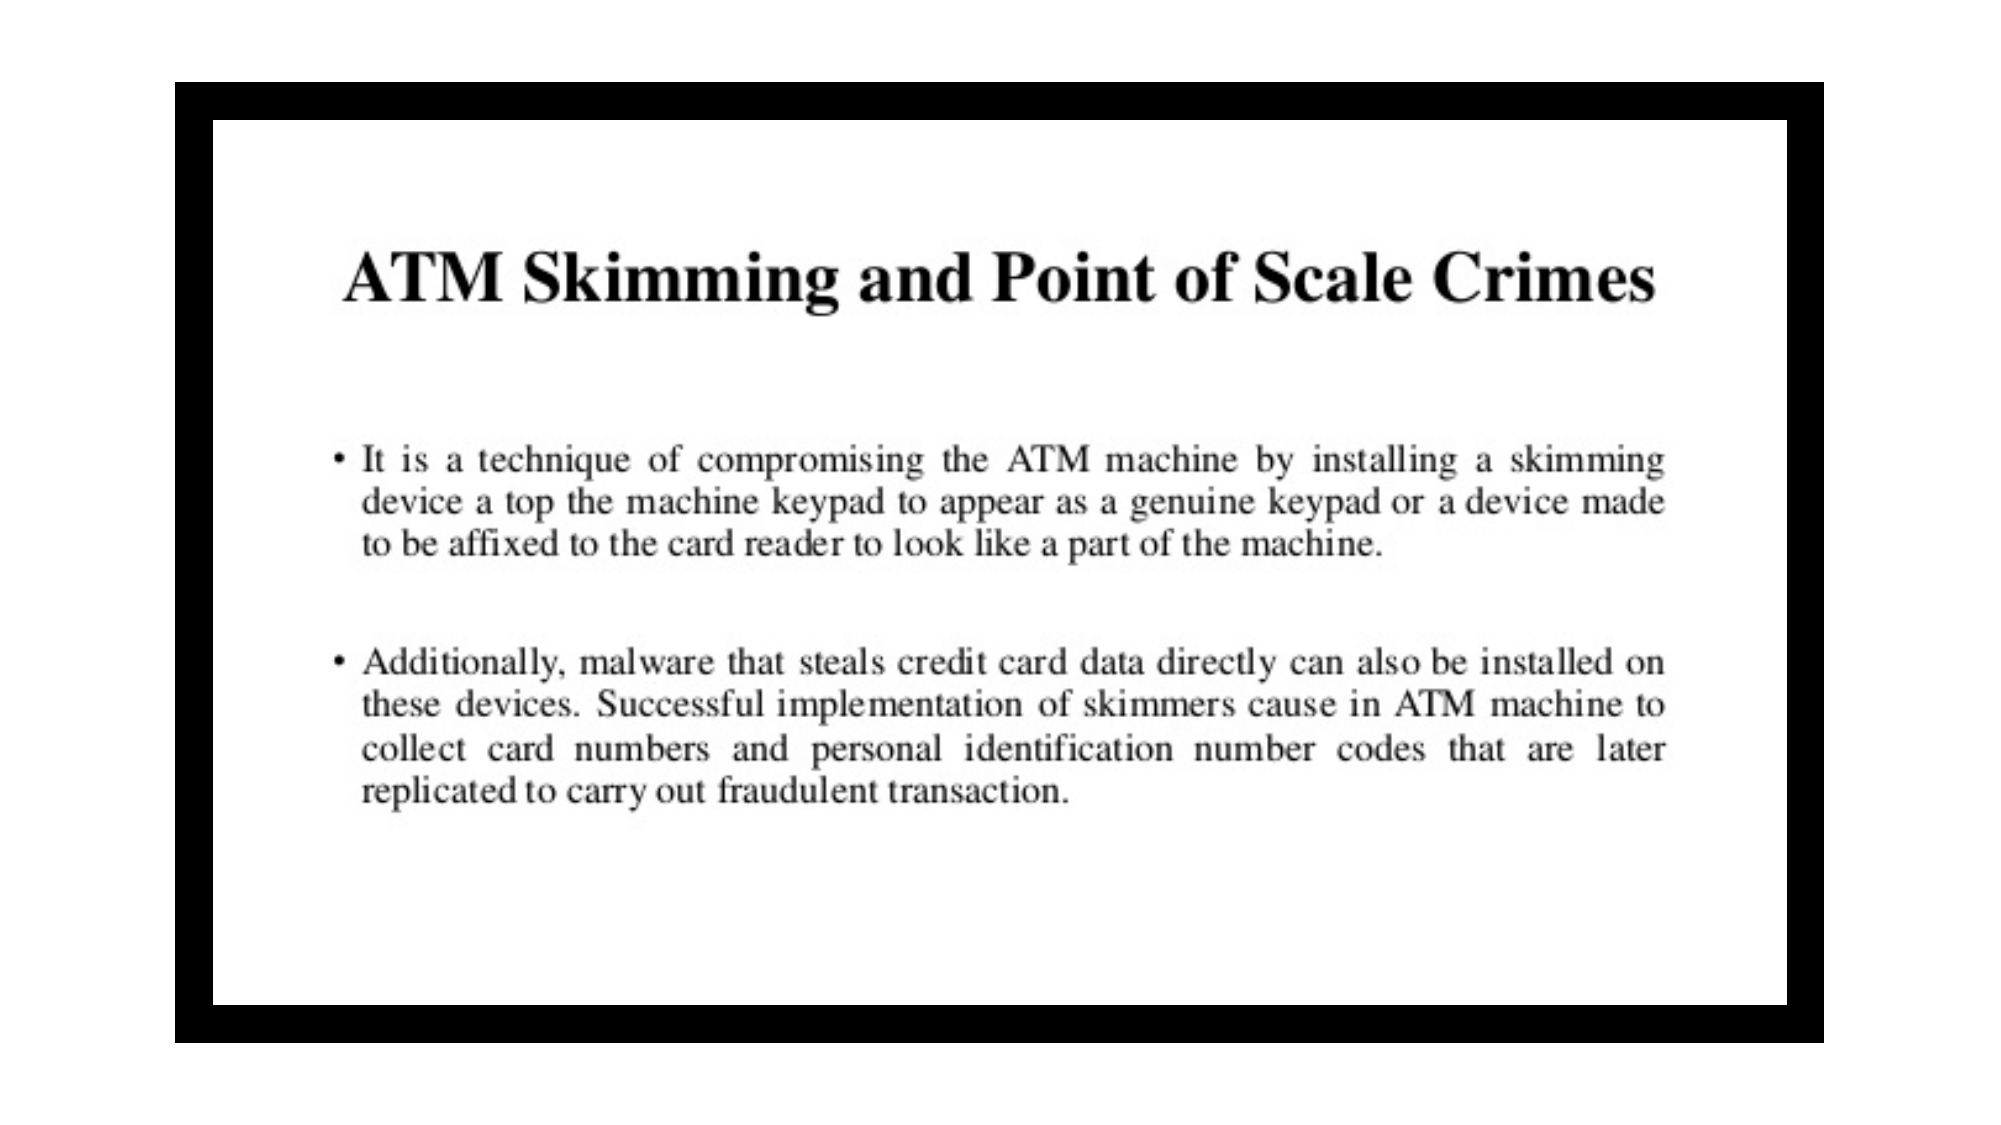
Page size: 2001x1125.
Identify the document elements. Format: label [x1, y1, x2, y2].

picture [212, 119, 1788, 1006]
